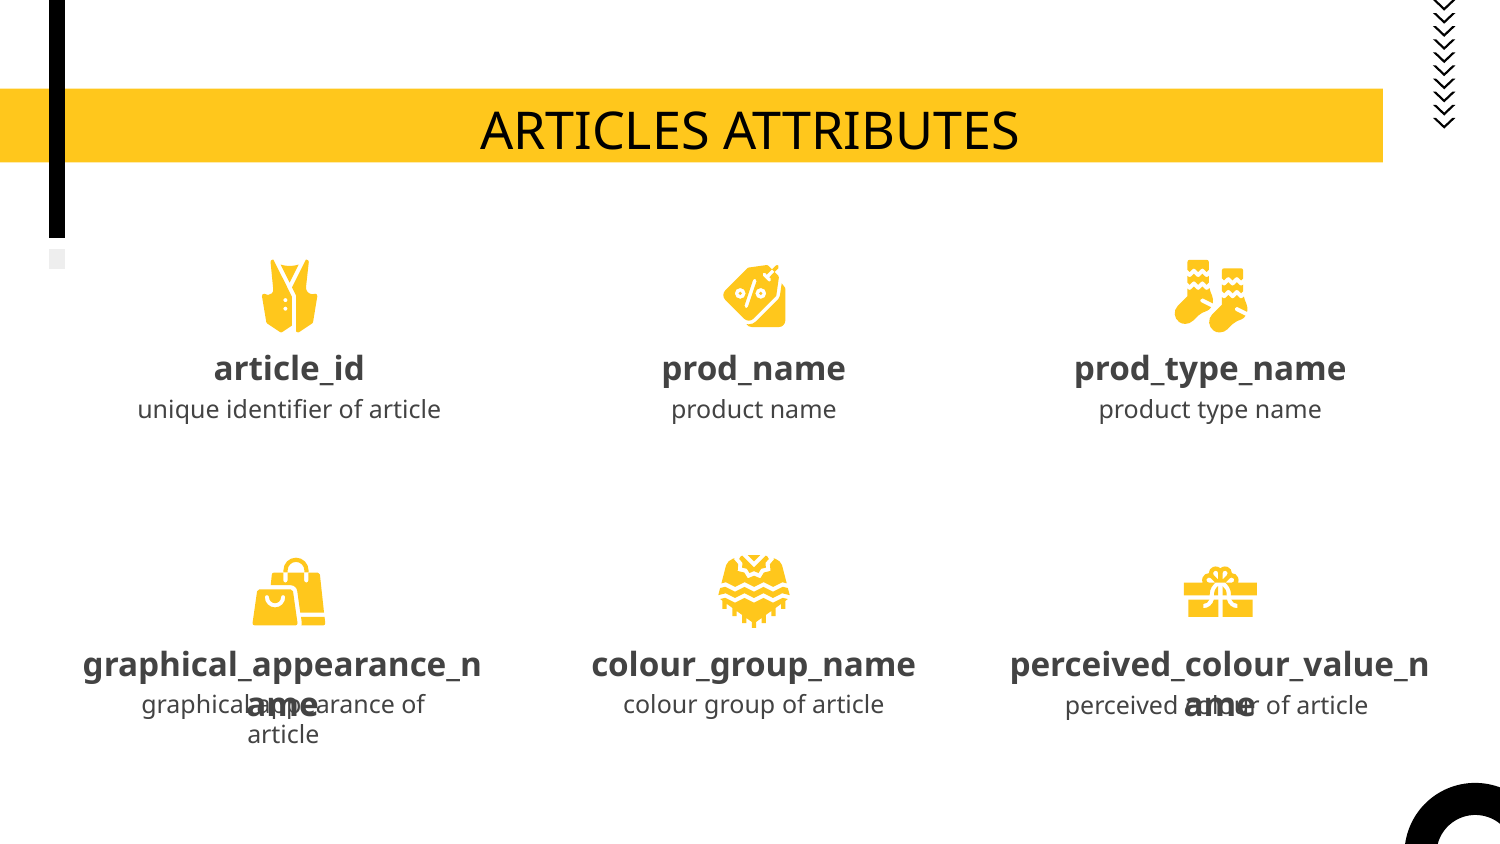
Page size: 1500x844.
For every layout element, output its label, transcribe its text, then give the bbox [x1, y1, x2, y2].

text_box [1183, 566, 1257, 617]
title colour_group_name [559, 627, 949, 676]
title perceived_colour_value_name [988, 627, 1452, 676]
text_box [261, 259, 318, 333]
text_box perceived colour of article [1044, 674, 1390, 755]
title article_id [116, 332, 462, 378]
title colour group of article [581, 673, 927, 754]
title unique identifier of article [116, 378, 462, 459]
title prod_name [581, 332, 927, 378]
title product name [581, 378, 927, 459]
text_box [1172, 259, 1249, 333]
title product type name [1038, 378, 1383, 459]
title ARTICLES ATTRIBUTES [116, 88, 1383, 170]
title graphical_appearance_name [66, 627, 499, 676]
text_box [722, 264, 786, 328]
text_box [252, 557, 326, 626]
title graphical appearance of article [110, 673, 456, 755]
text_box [718, 554, 790, 629]
title prod_type_name [1038, 332, 1383, 378]
